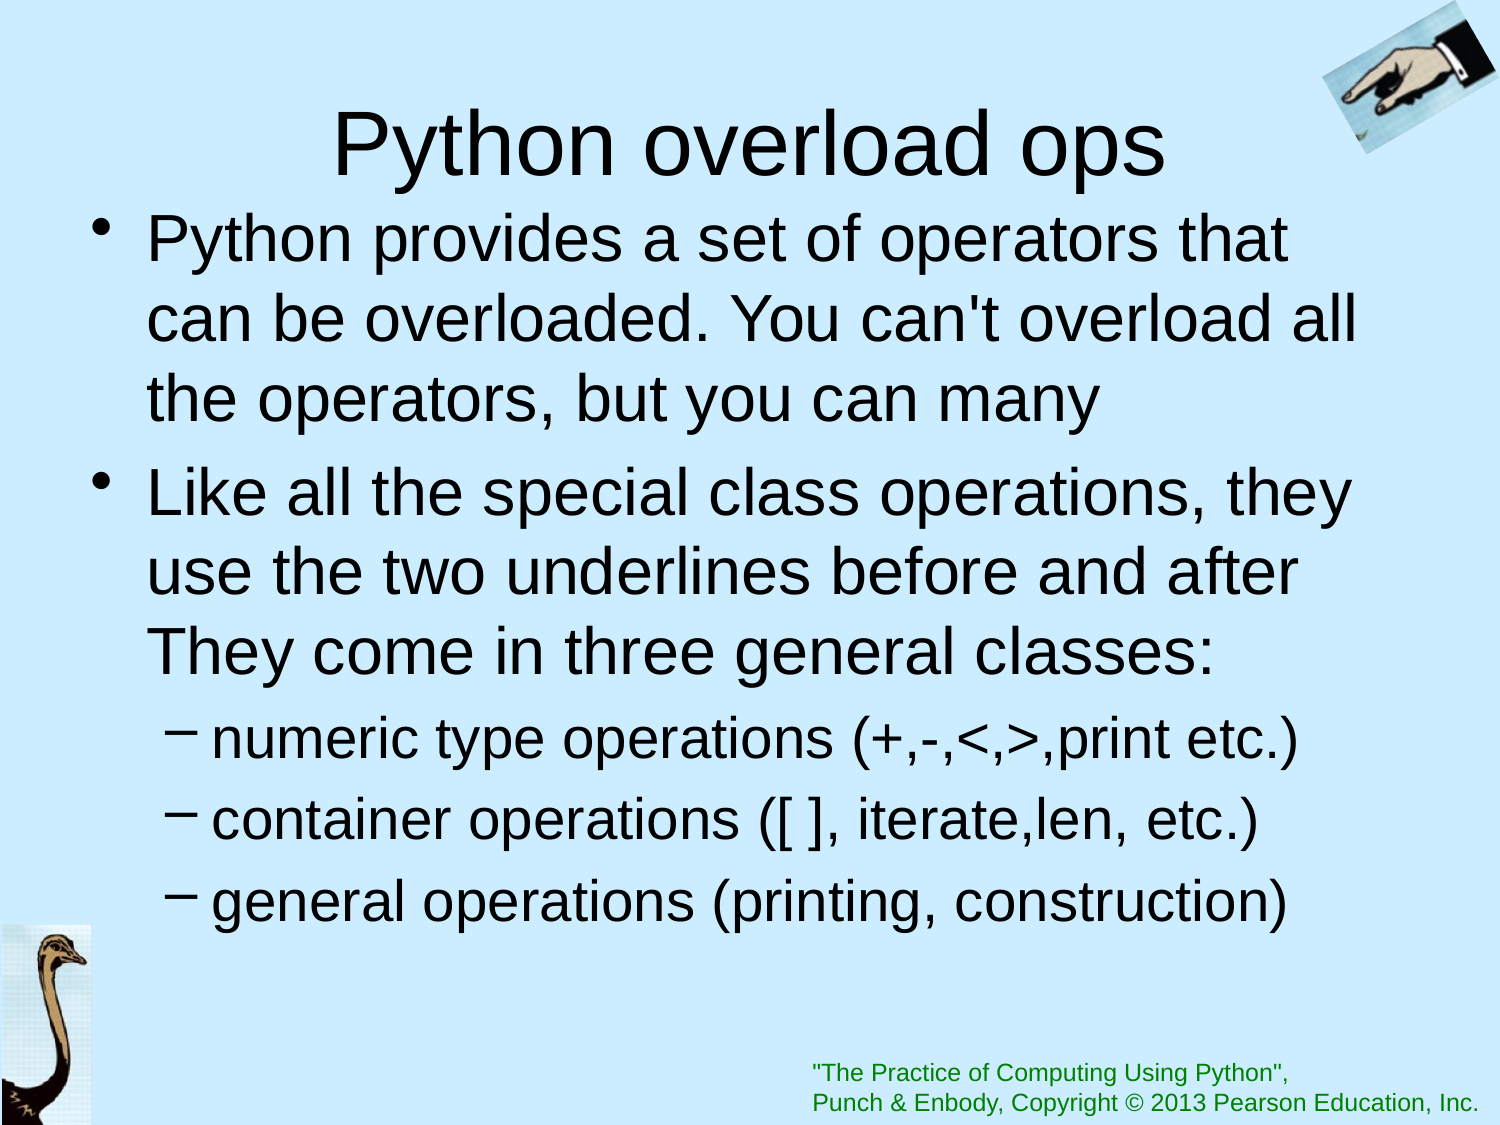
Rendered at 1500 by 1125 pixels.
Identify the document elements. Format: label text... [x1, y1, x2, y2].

picture [2, 924, 92, 1125]
list Python provides a set of operators that can be overloaded. You can't overload all the operators, but you can many Like all the special class operations, they use the two underlines before and after They come in three general classes: numeric type operations (+,-,<,>,print etc.) container operations ([ ], iterate,len, etc.) general operations (printing, construction) [75, 187, 1425, 975]
picture [1378, 0, 1499, 120]
title Python overload ops [75, 45, 1425, 187]
